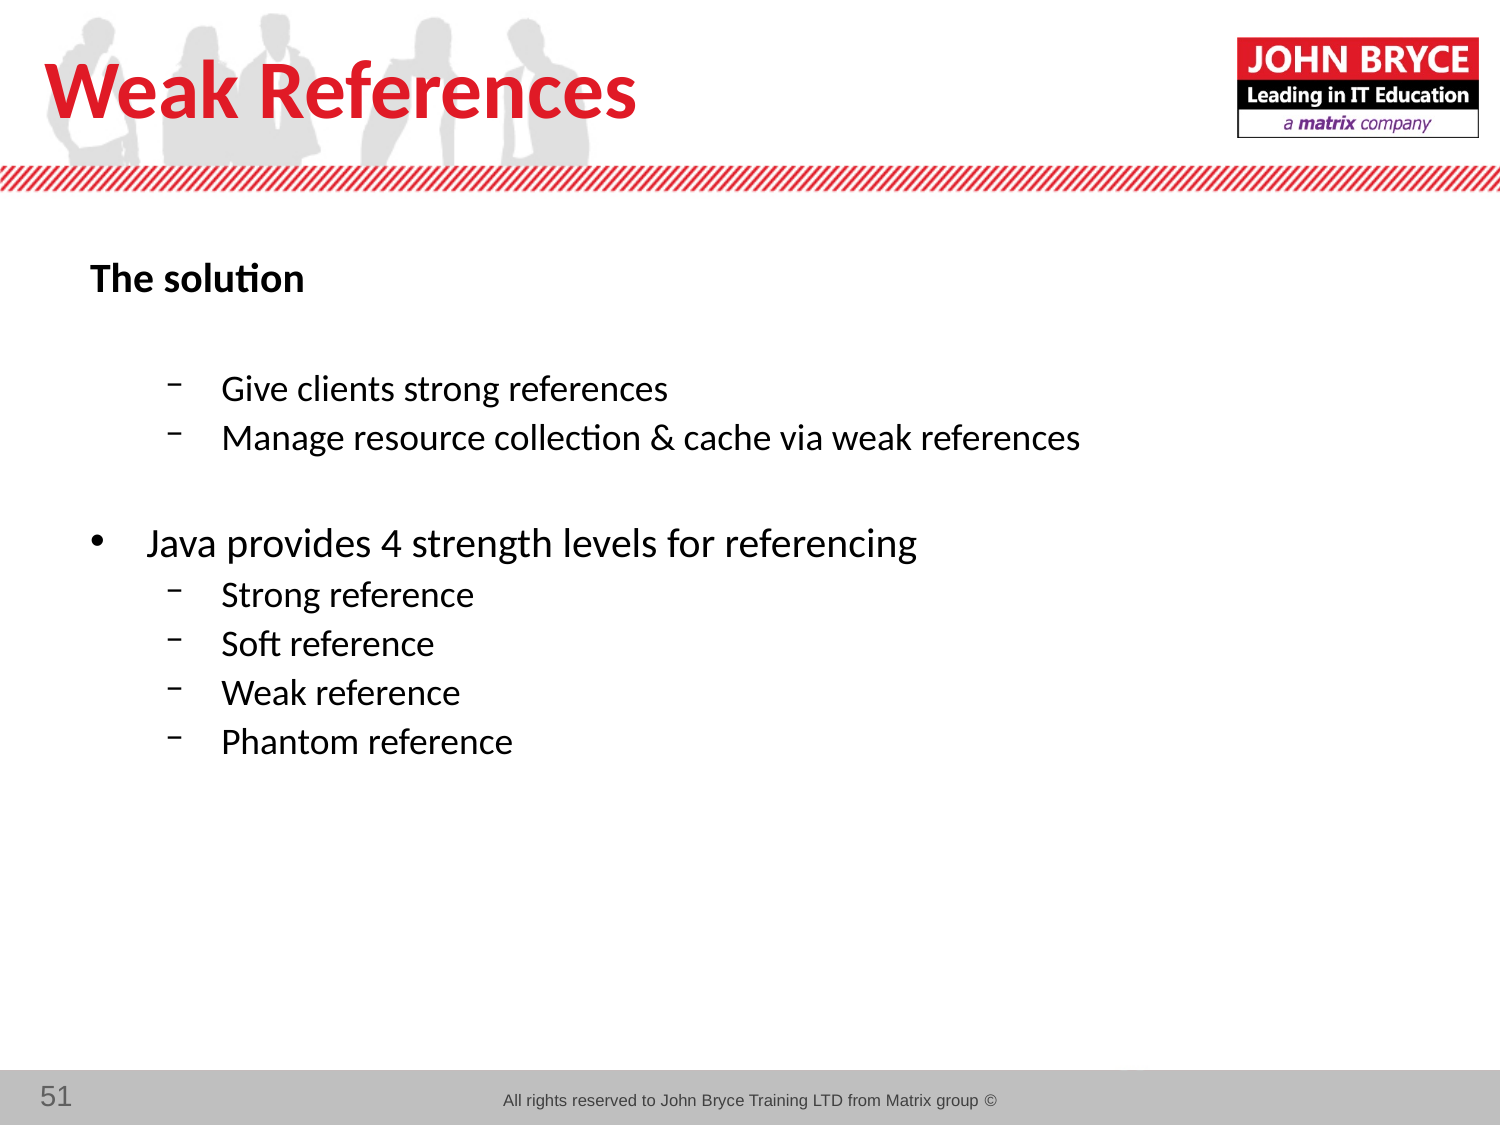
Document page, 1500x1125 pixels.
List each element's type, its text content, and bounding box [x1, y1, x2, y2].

list The solution Give clients strong references Manage resource collection & cache via weak references Java provides 4 strength levels for referencing Strong reference Soft reference Weak reference Phantom reference [75, 243, 1425, 1047]
title Weak References [29, 21, 1235, 150]
picture [0, 0, 1500, 1070]
